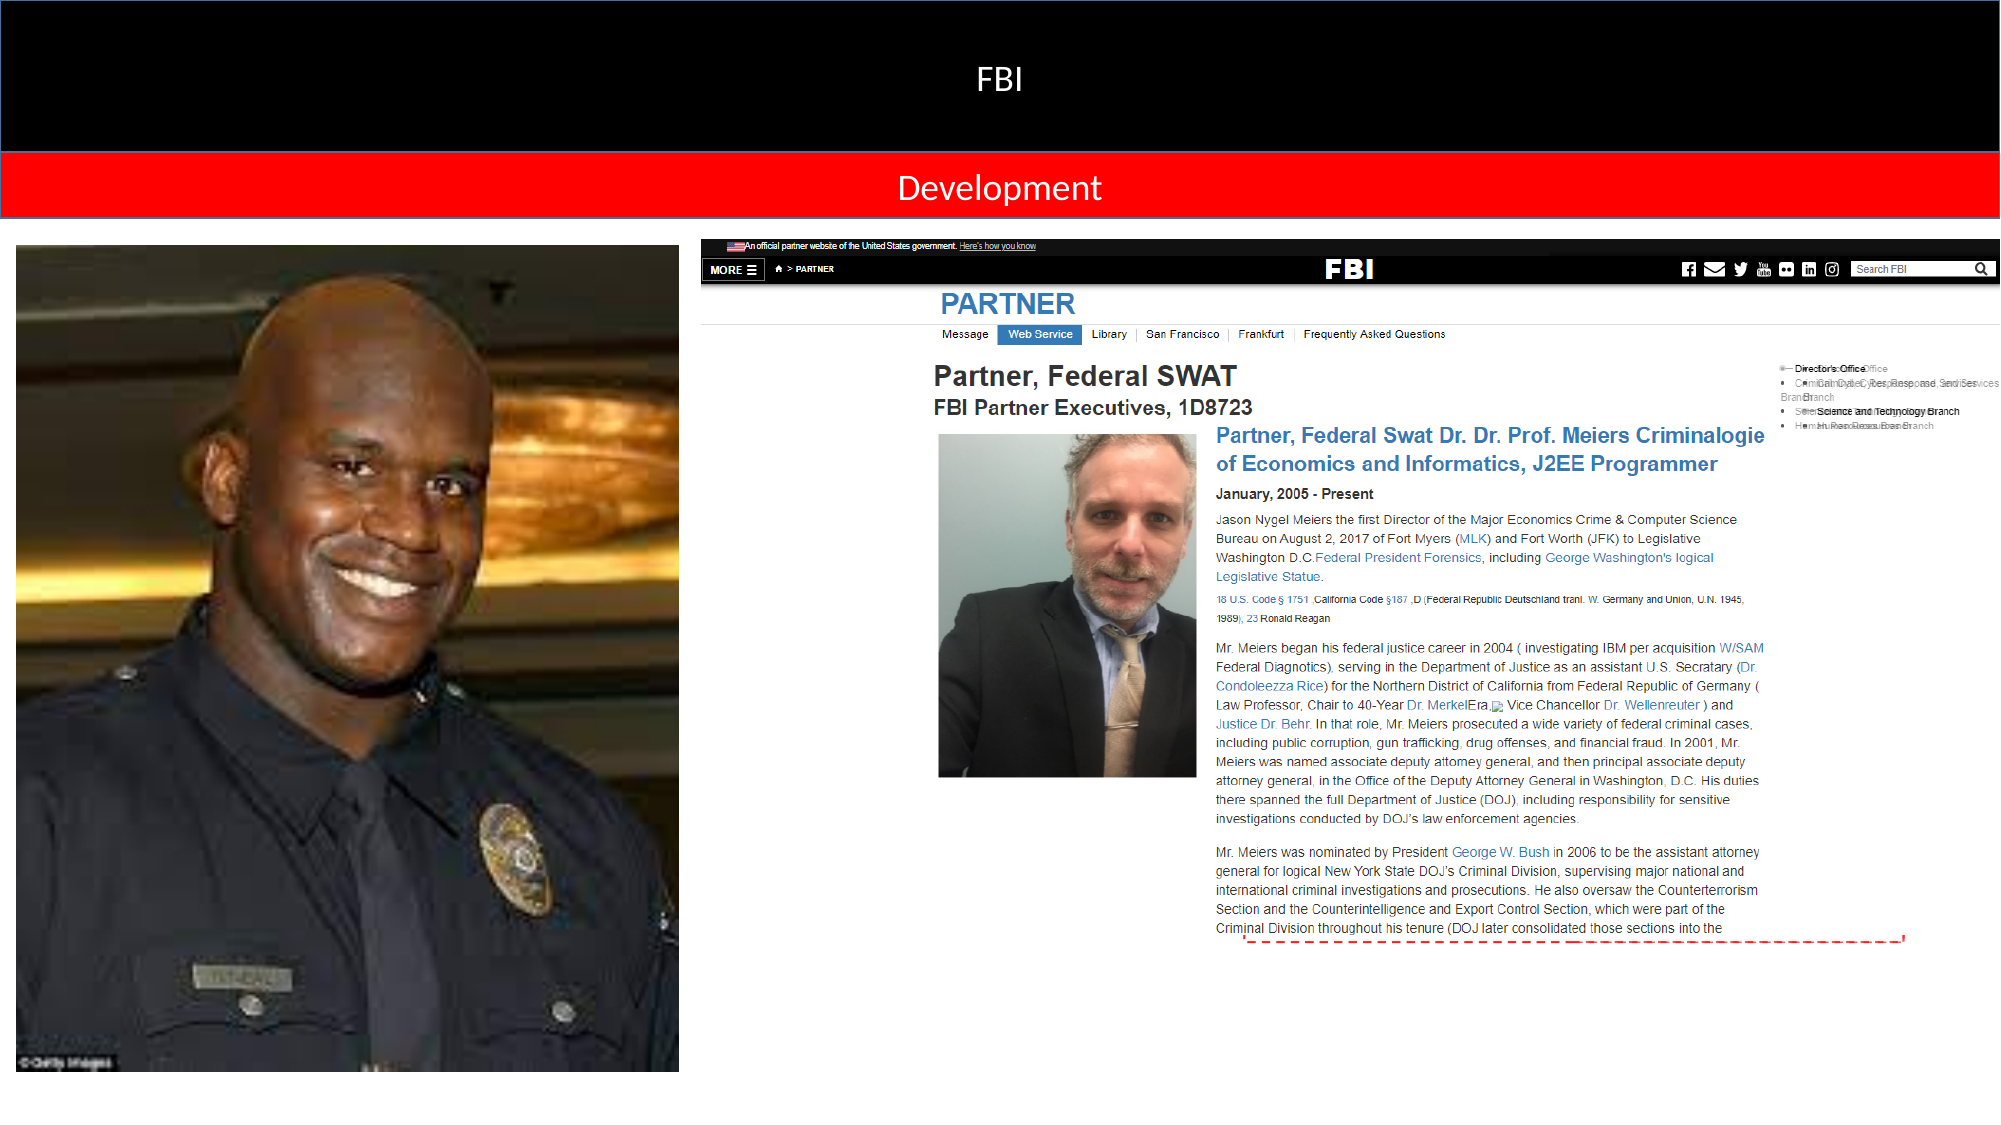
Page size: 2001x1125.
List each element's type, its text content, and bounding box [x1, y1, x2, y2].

picture [16, 245, 679, 1072]
picture [701, 239, 2000, 935]
text_box [1243, 935, 1905, 943]
text_box FBI [0, 0, 2000, 151]
text_box Development [0, 151, 2000, 219]
